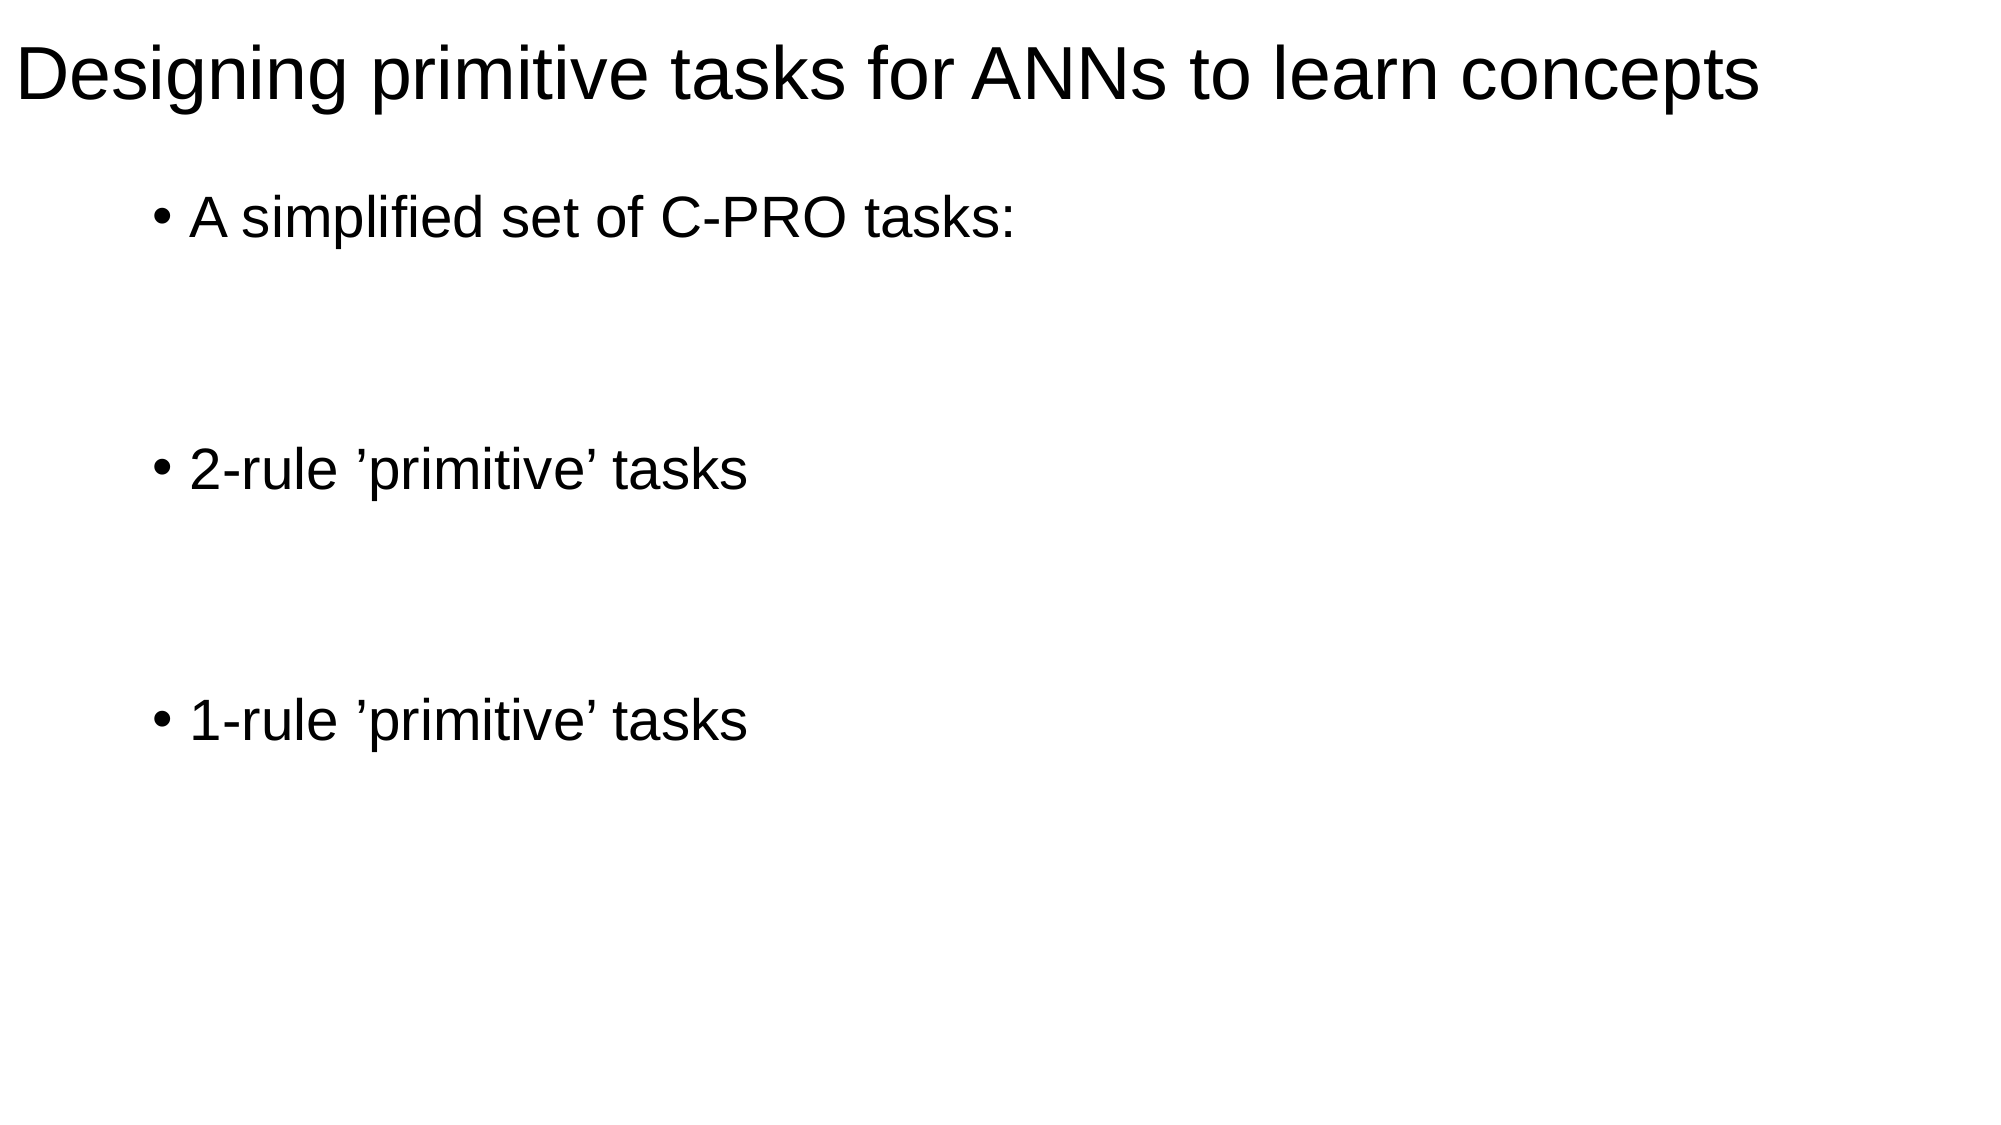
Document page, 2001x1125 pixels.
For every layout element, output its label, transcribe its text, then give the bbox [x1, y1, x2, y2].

title Designing primitive tasks for ANNs to learn concepts [0, 0, 2000, 150]
list A simplified set of C-PRO tasks: 2-rule ’primitive’ tasks 1-rule ’primitive’ tasks [137, 179, 1863, 1014]
